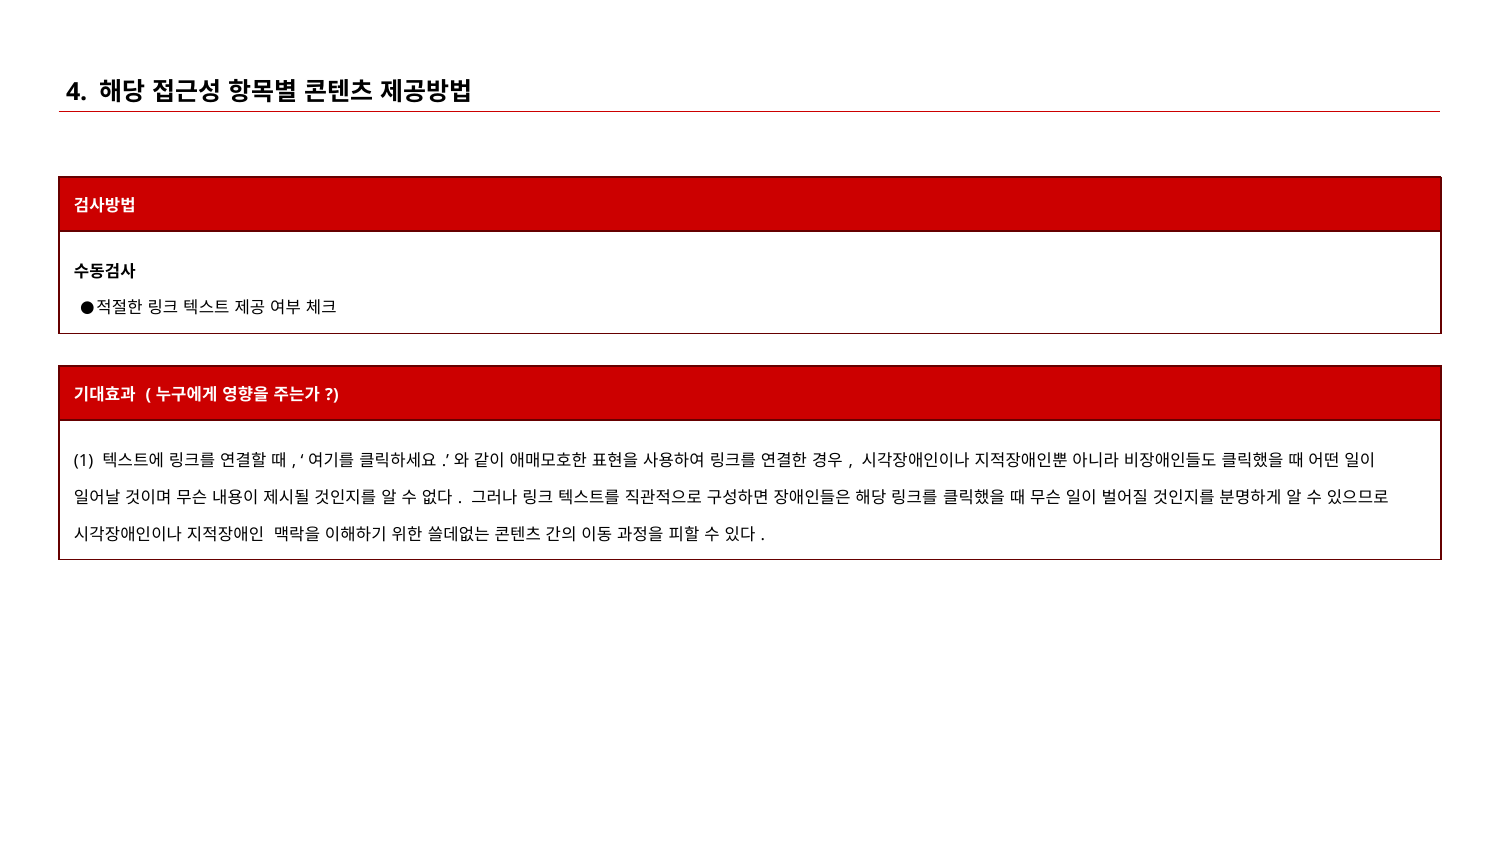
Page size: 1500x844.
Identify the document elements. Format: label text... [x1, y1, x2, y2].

table_cell 수동검사 적절한 링크 텍스트 제공 여부 체크 [60, 232, 1440, 333]
table_cell (1) 텍스트에 링크를 연결할 때, ‘여기를 클릭하세요.’와 같이 애매모호한 표현을 사용하여 링크를 연결한 경우, 시각장애인이나 지적장애인뿐 아니라 비장애인들도 클릭했을 때 어떤 일이 일어날 것이며 무슨 내용이 제시될 것인지를 알 수 없다. 그러나 링크 텍스트를 직관적으로 구성하면 장애인들은 해당 링크를 클릭했을 때 무슨 일이 벌어질 것인지를 분명하게 알 수 있으므로 시각장애인이나 지적장애인 맥락을 이해하기 위한 쓸데없는 콘텐츠 간의 이동 과정을 피할 수 있다. [60, 421, 1440, 559]
table_header 기대효과 (누구에게 영향을 주는가?) [60, 367, 1440, 419]
table_header 검사방법 [60, 178, 1440, 230]
title 4. 해당 접근성 항목별 콘텐츠 제공방법 [51, 60, 1449, 116]
